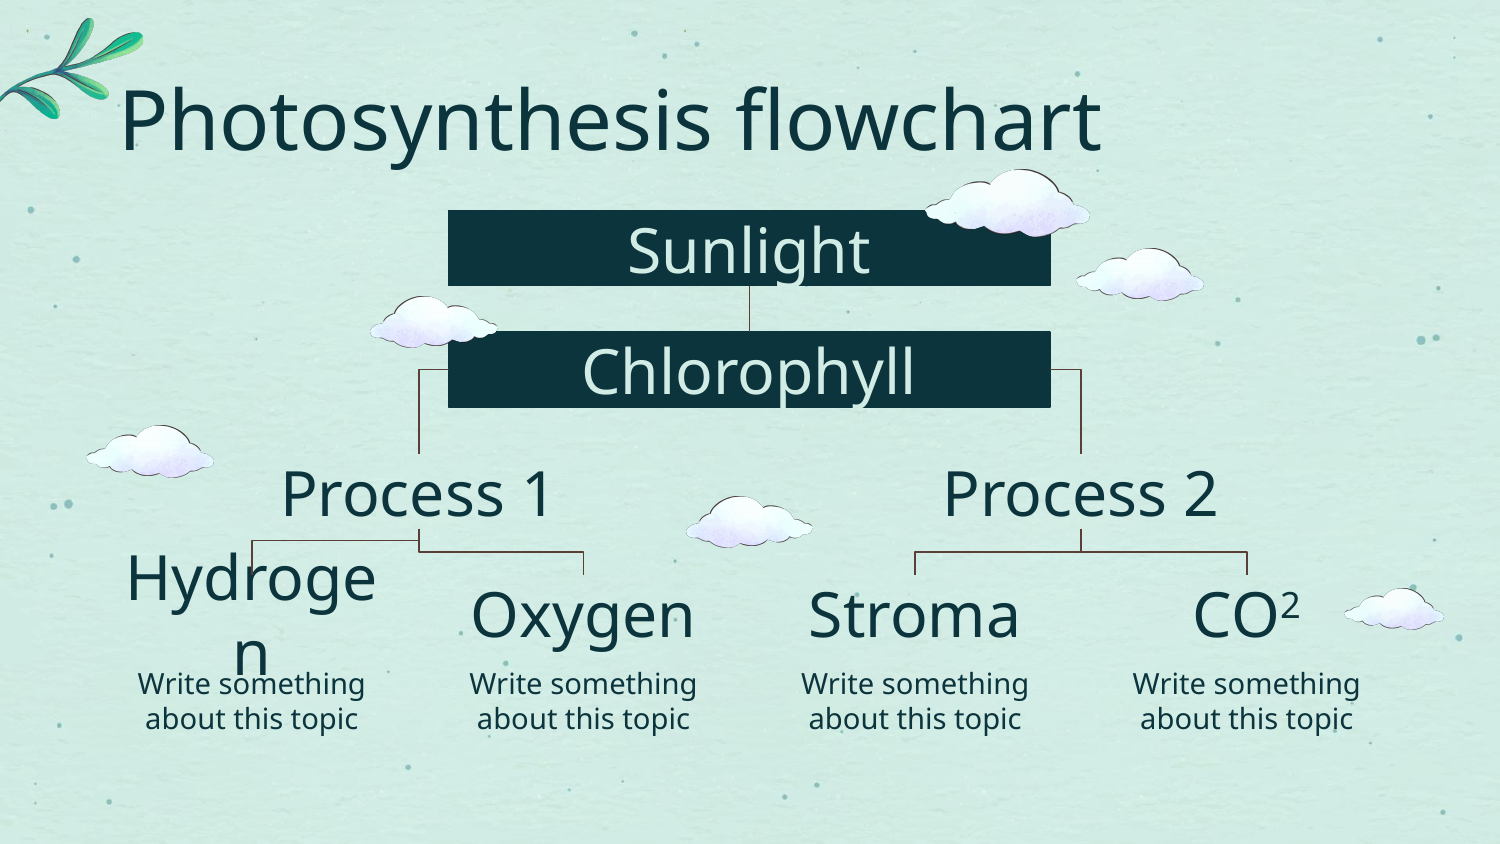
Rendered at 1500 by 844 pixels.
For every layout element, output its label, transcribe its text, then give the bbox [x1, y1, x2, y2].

text_box Sunlight [448, 210, 1051, 286]
text_box Hydrogen [116, 575, 387, 650]
text_box Write something about this topic [116, 650, 387, 756]
text_box Write something about this topic [448, 650, 719, 756]
picture [0, 0, 1500, 844]
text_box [477, 469, 525, 635]
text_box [311, 468, 359, 636]
text_box Write something about this topic [1111, 650, 1382, 756]
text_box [1140, 468, 1188, 635]
text_box Oxygen [448, 575, 719, 650]
text_box CO2 [1111, 575, 1382, 650]
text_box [418, 369, 449, 454]
text_box Process 2 [780, 453, 1382, 529]
text_box Stroma [780, 575, 1051, 650]
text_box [974, 468, 1022, 635]
text_box Process 1 [118, 453, 720, 529]
text_box Write something about this topic [780, 650, 1051, 756]
text_box Chlorophyll [448, 332, 1051, 408]
title Photosynthesis flowchart [118, 67, 1382, 158]
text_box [1049, 369, 1082, 454]
